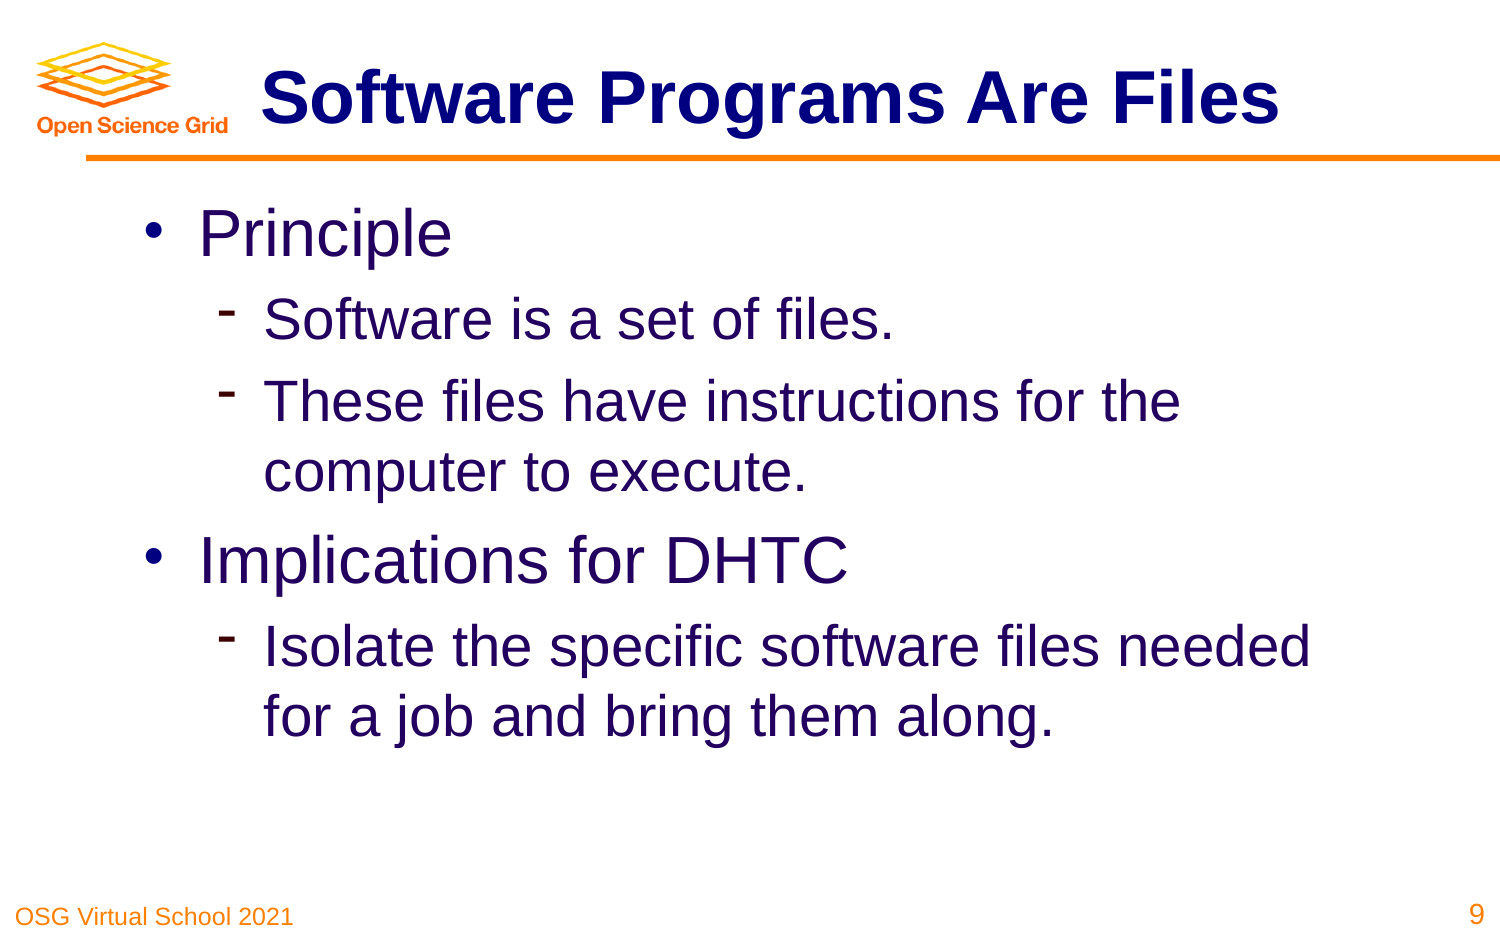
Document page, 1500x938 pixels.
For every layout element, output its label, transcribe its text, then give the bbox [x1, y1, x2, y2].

picture [17, 23, 201, 151]
title Software Programs Are Files [201, 15, 1342, 172]
slide_number 9 [1430, 874, 1500, 938]
list Principle Software is a set of files. These files have instructions for the computer to execute. Implications for DHTC Isolate the specific software files needed for a job and bring them along. [127, 182, 1403, 823]
